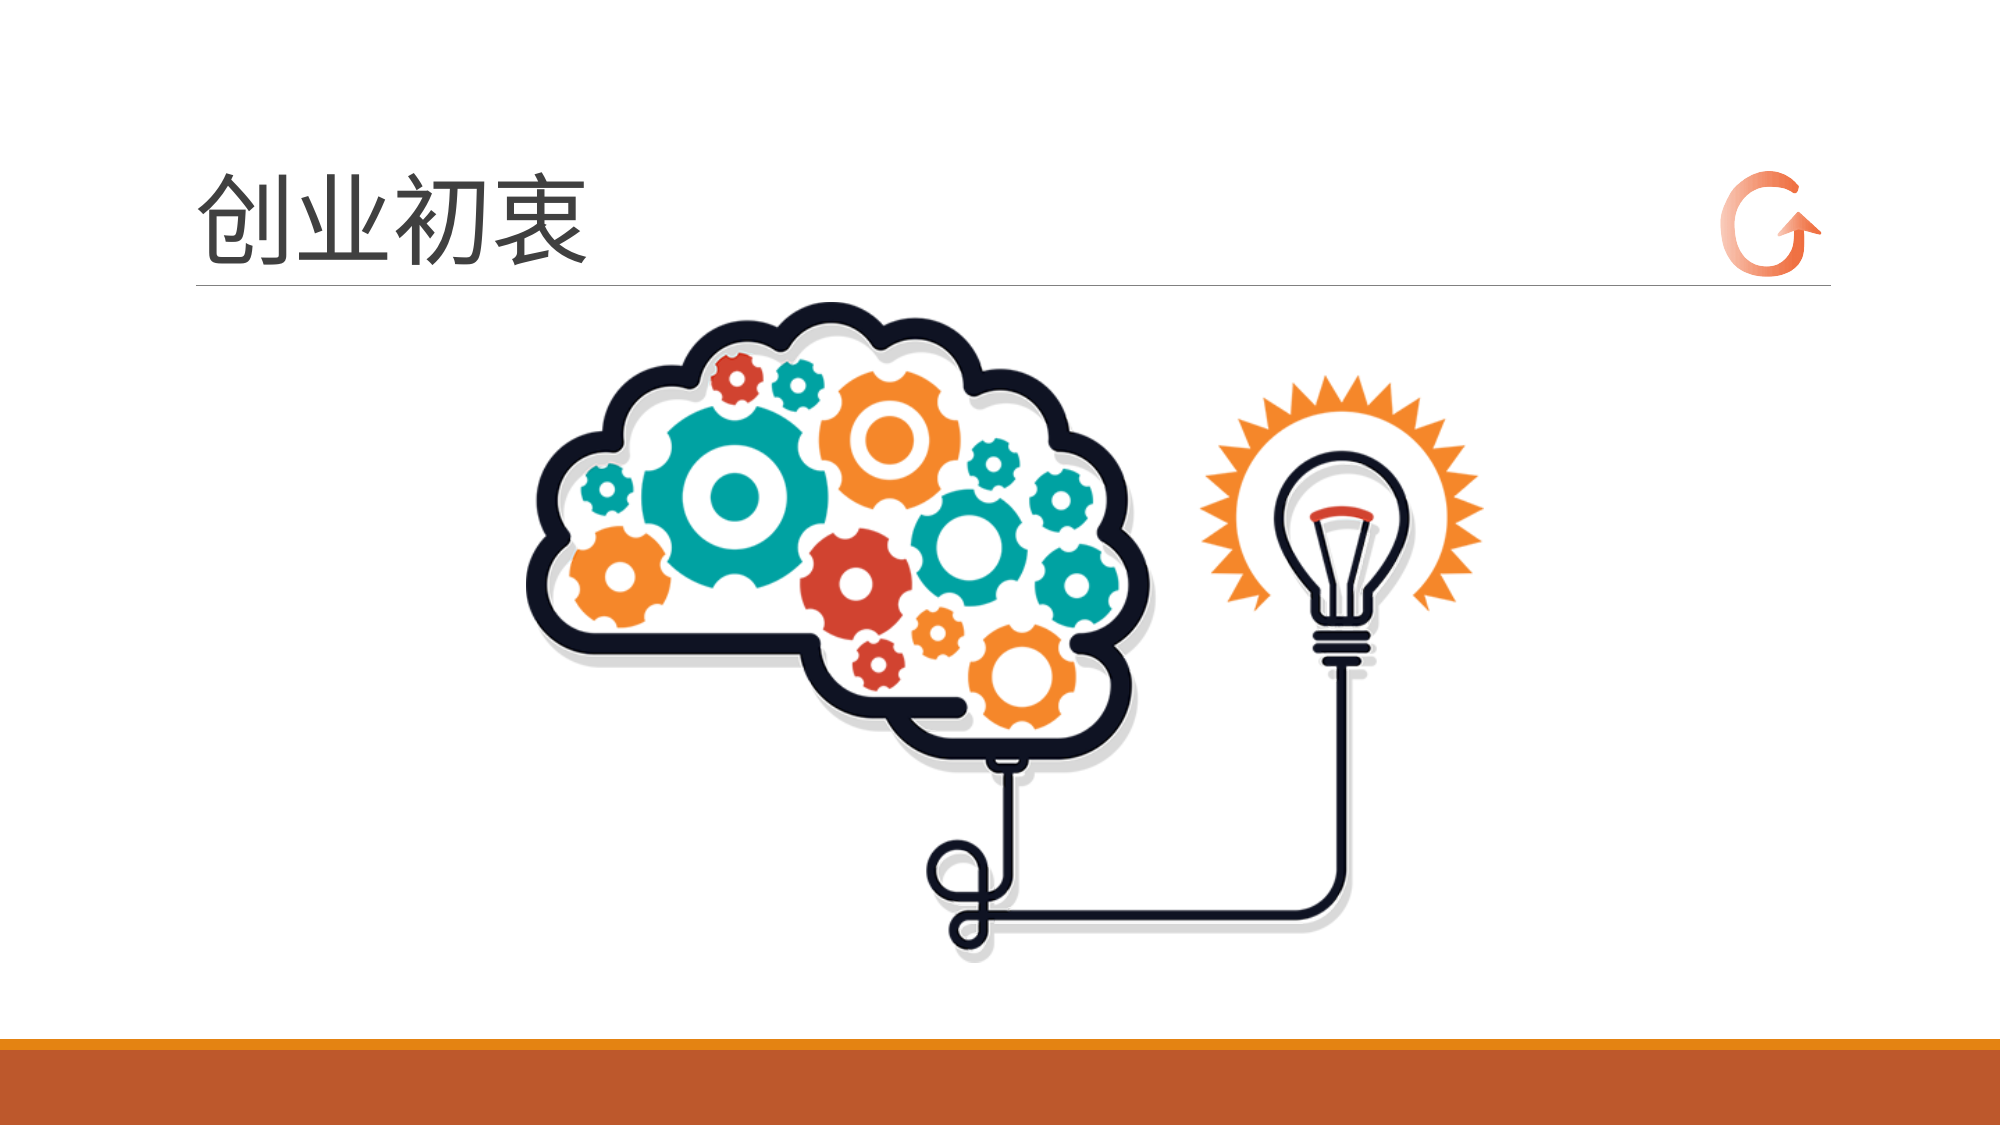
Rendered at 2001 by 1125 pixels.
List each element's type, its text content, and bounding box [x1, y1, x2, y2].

title 创业初衷 [180, 47, 1830, 285]
picture [1702, 165, 1833, 286]
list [525, 302, 1485, 964]
